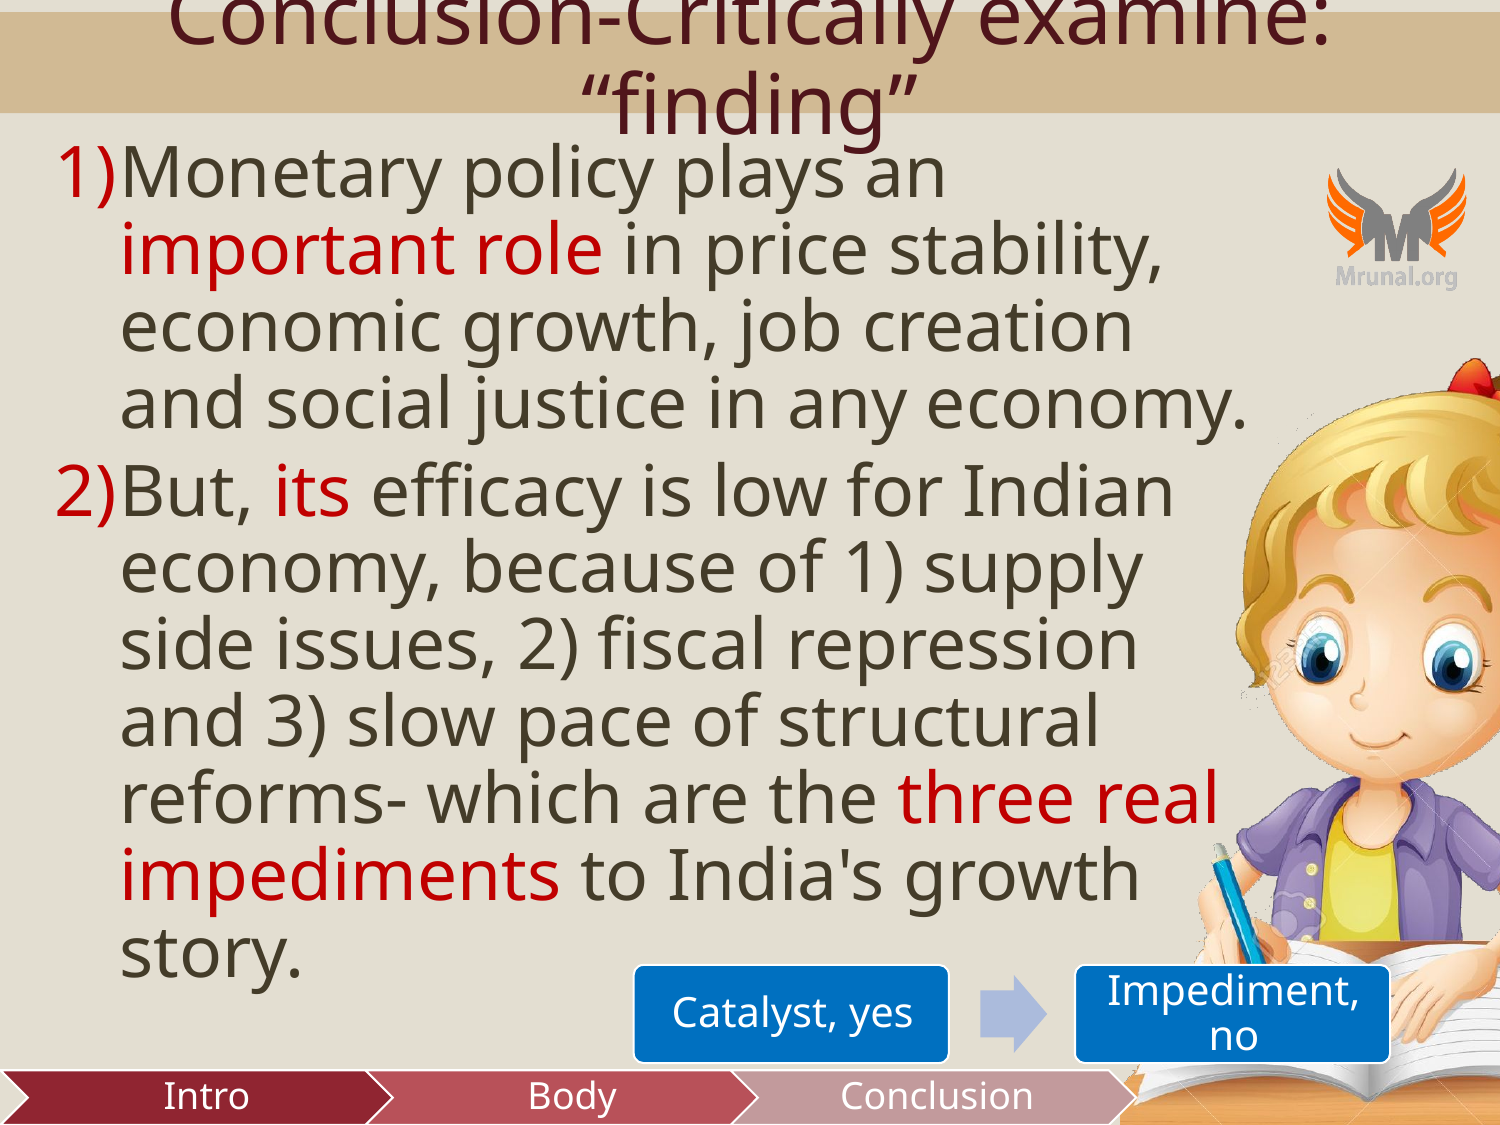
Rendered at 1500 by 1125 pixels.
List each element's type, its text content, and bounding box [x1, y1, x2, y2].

picture [1323, 163, 1471, 295]
list Monetary policy plays an important role in price stability, economic growth, job creation and social justice in any economy. But, its efficacy is low for Indian economy, because of 1) supply side issues, 2) fiscal repression and 3) slow pace of structural reforms- which are the three real impediments to India's growth story. [39, 128, 1291, 1014]
title Conclusion-Critically examine: “finding” [0, 12, 1500, 114]
picture [1120, 344, 1500, 1125]
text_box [633, 964, 1391, 1064]
